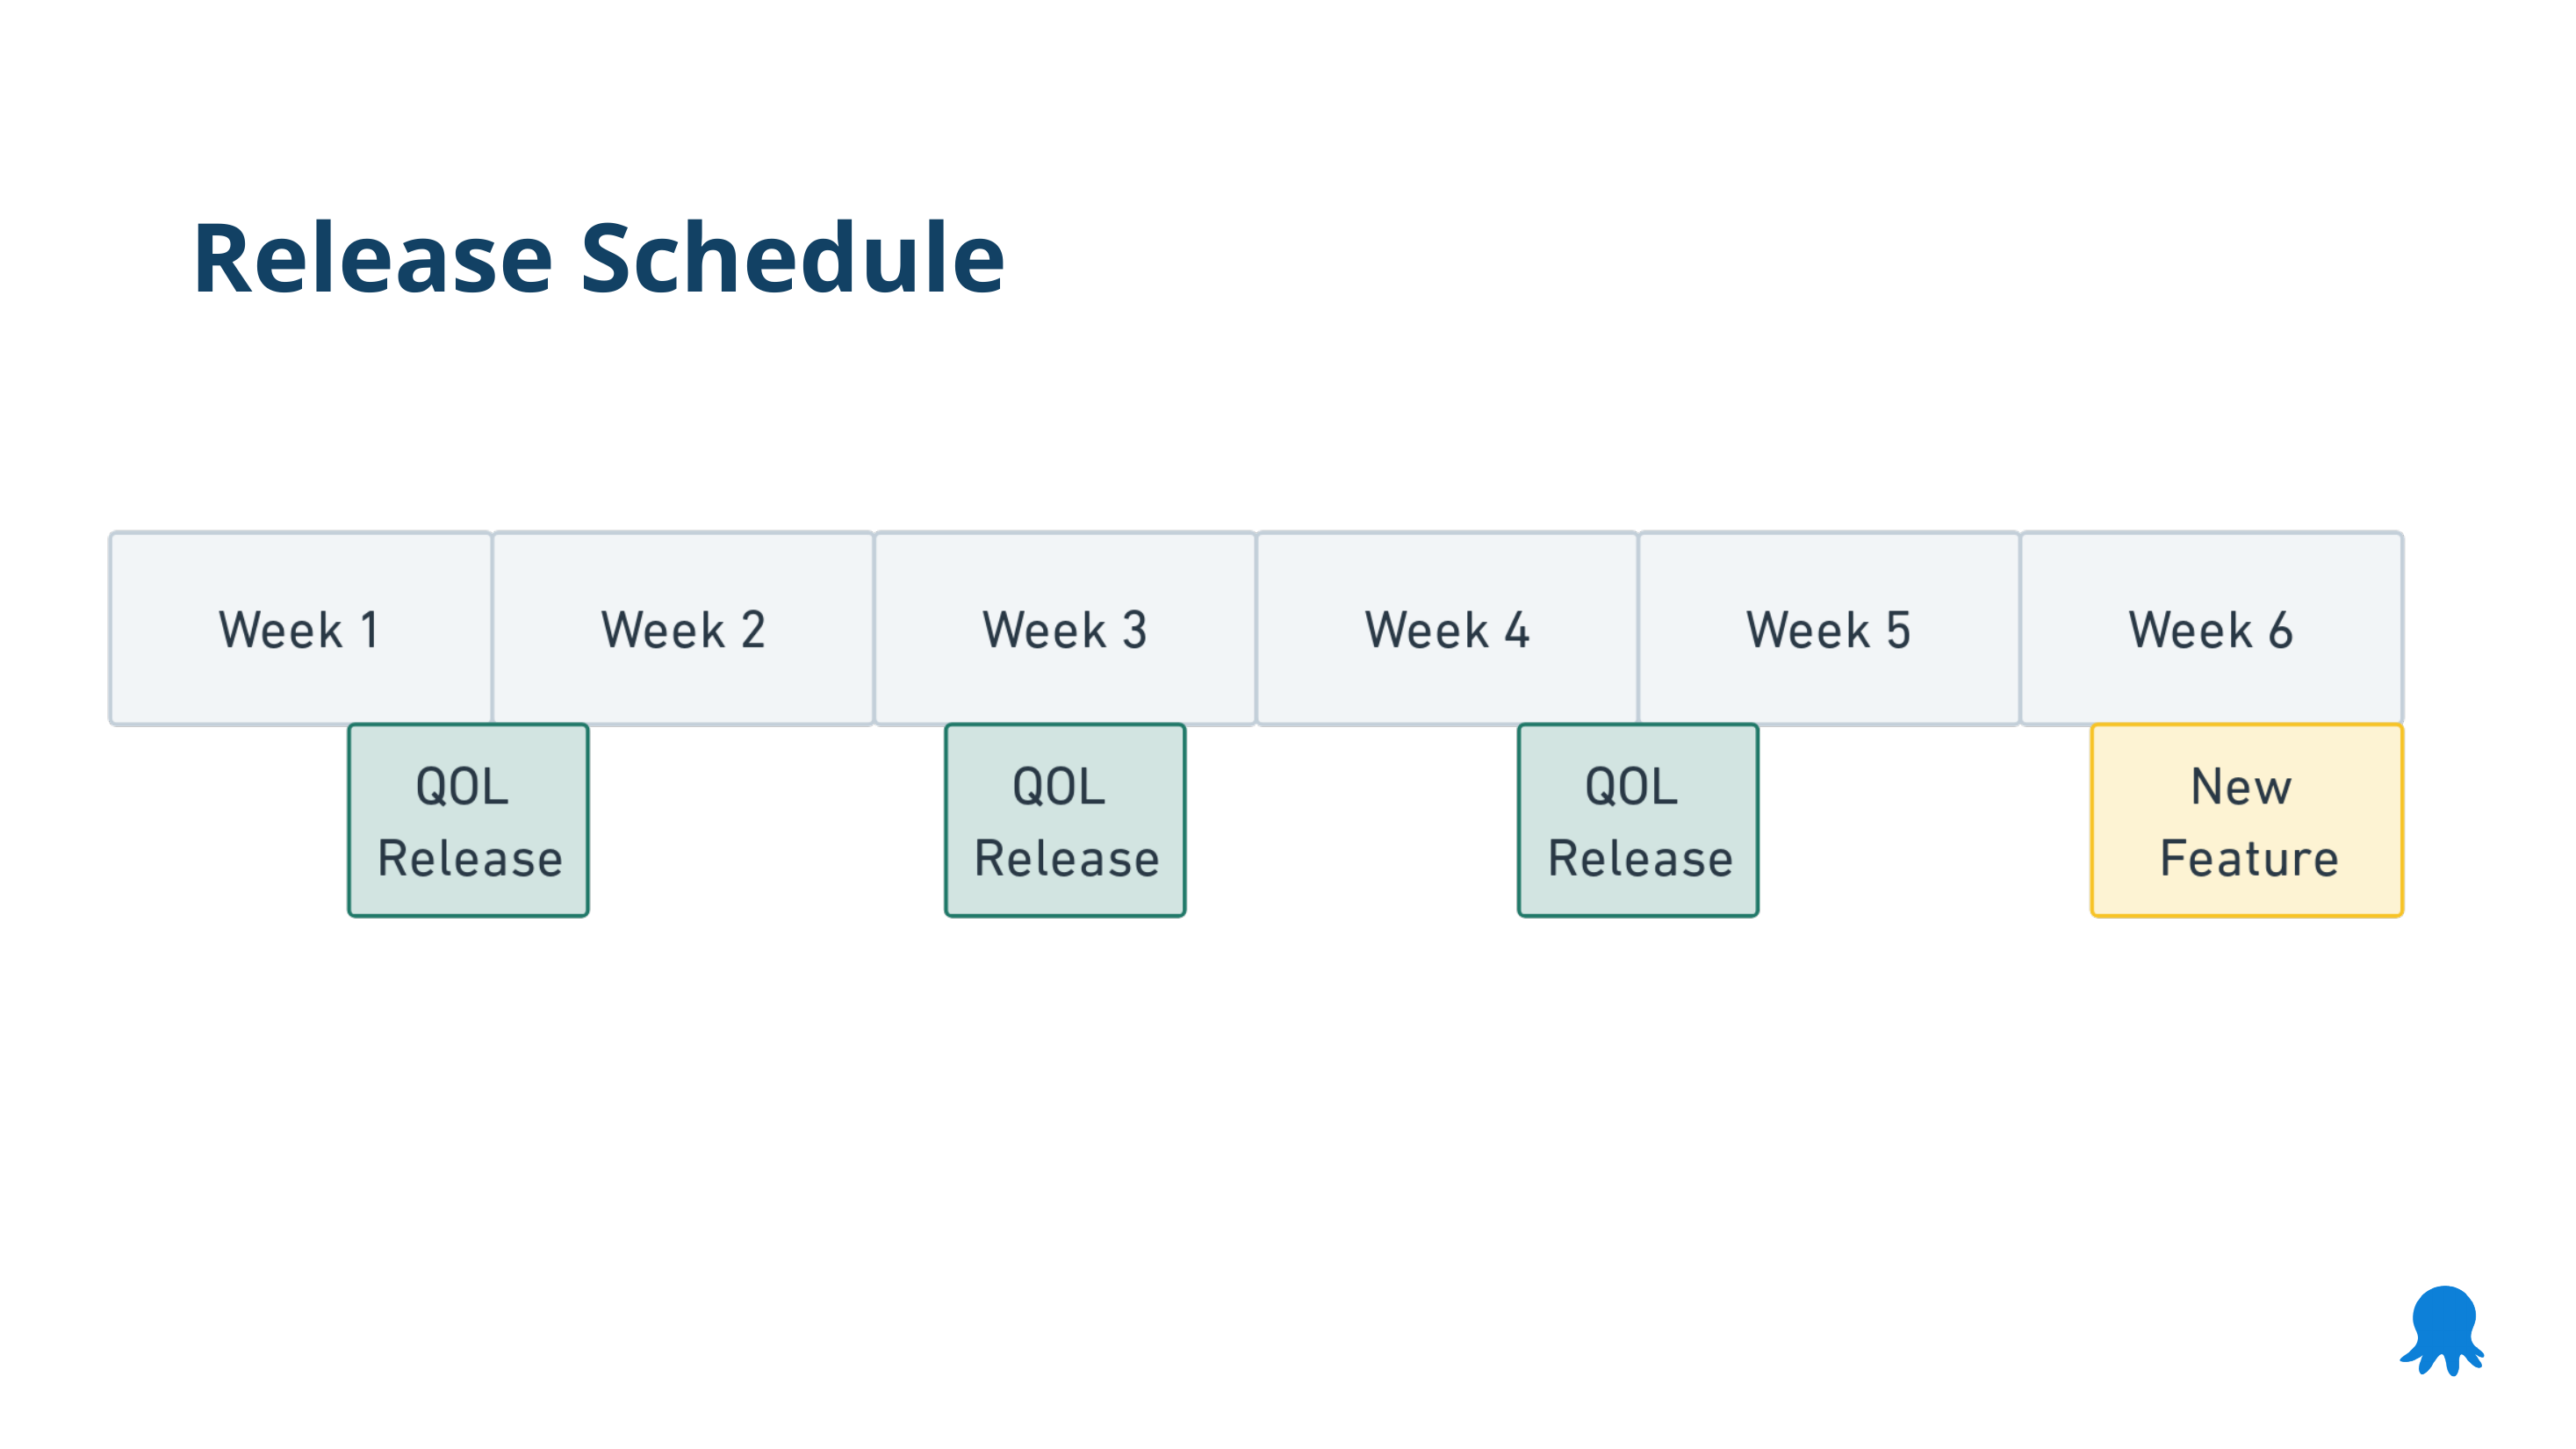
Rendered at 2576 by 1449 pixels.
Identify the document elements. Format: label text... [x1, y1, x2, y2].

picture [90, 513, 2576, 936]
picture [2399, 1286, 2493, 1377]
subtitle Release Schedule [176, 173, 2393, 315]
